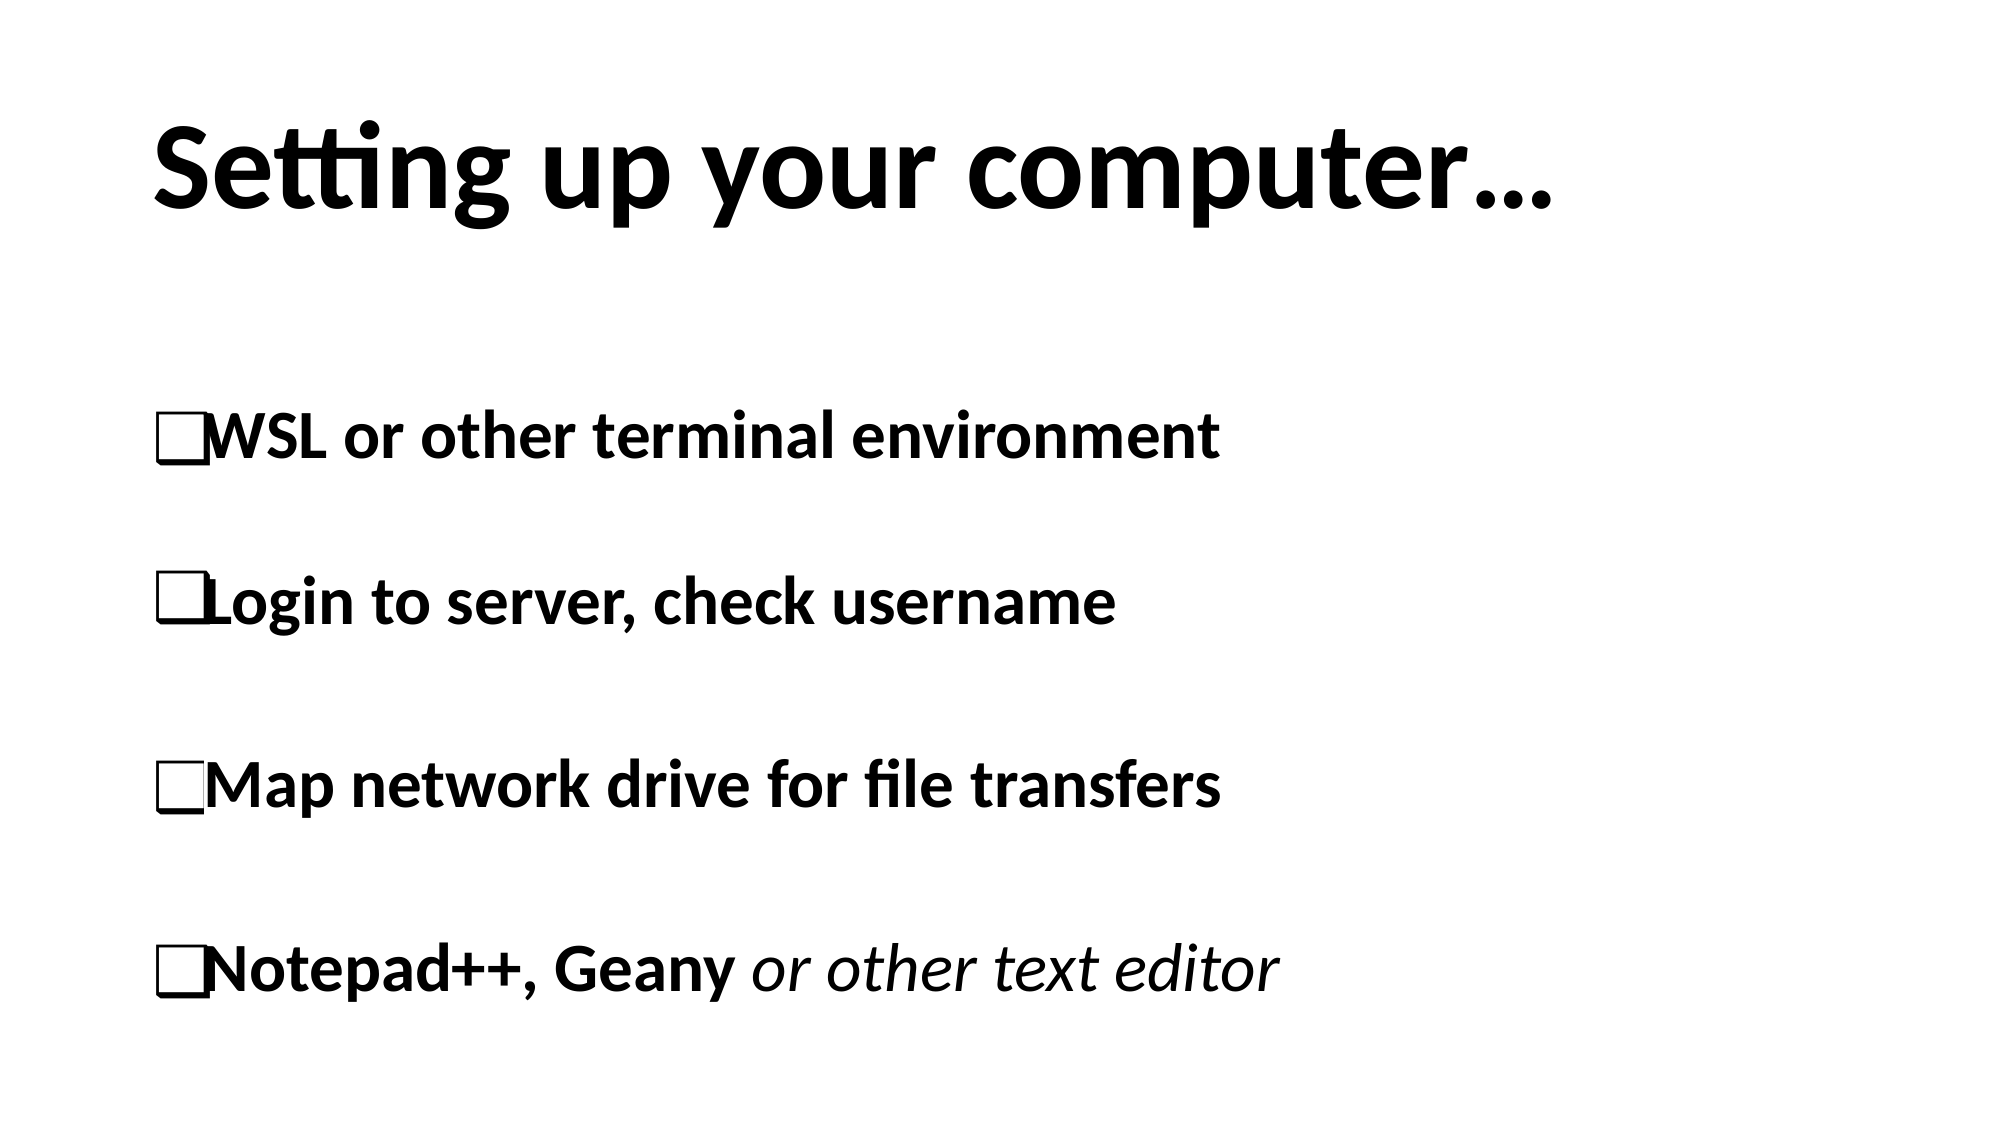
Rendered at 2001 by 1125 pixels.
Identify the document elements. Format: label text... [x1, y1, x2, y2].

title Setting up your computer… [137, 59, 1863, 278]
list WSL or other terminal environment Login to server, check username Map network drive for file transfers Notepad++, Geany or other text editor [137, 299, 1863, 1014]
